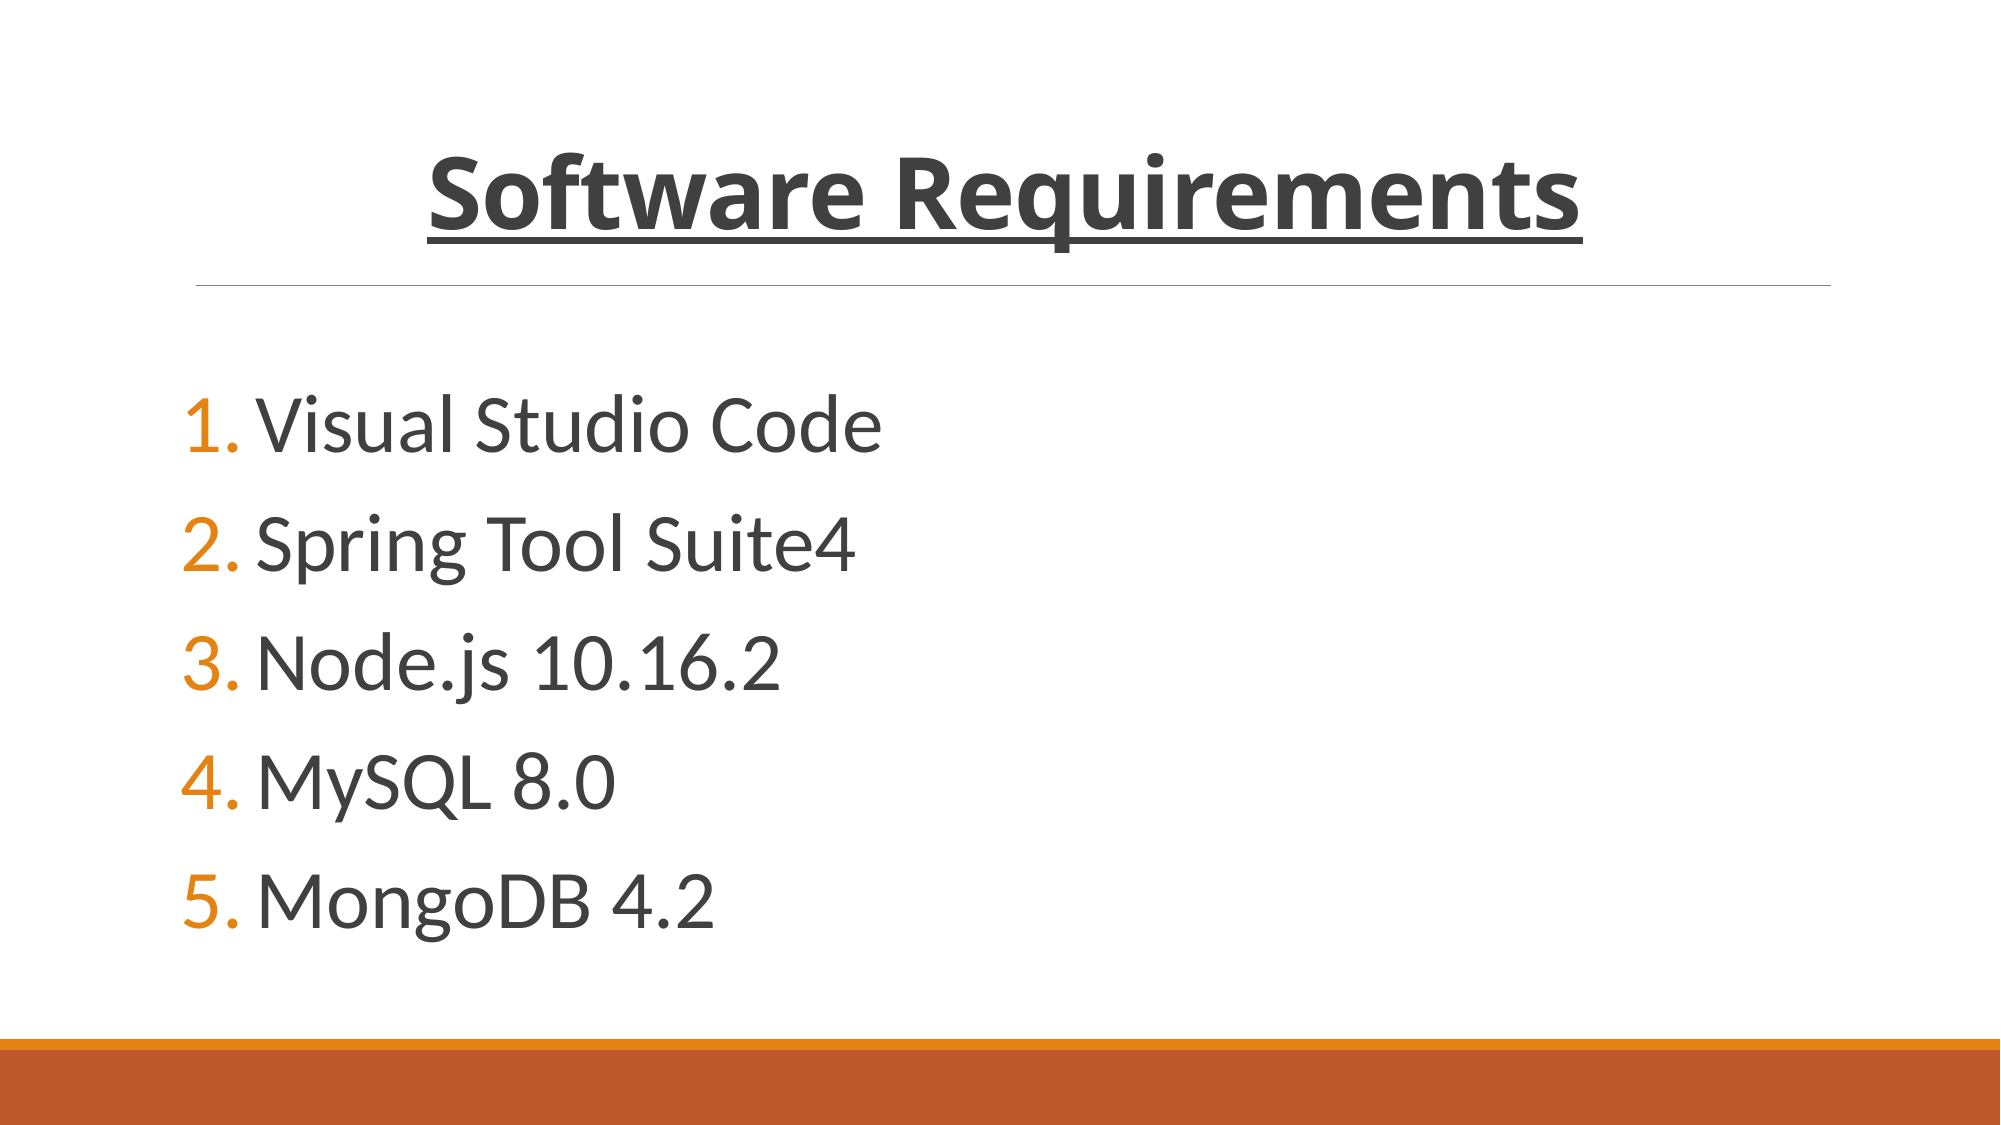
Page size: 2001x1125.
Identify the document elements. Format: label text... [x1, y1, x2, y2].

list Visual Studio Code Spring Tool Suite4 Node.js 10.16.2 MySQL 8.0 MongoDB 4.2 [180, 372, 1830, 963]
title Software Requirements [180, 47, 1830, 258]
